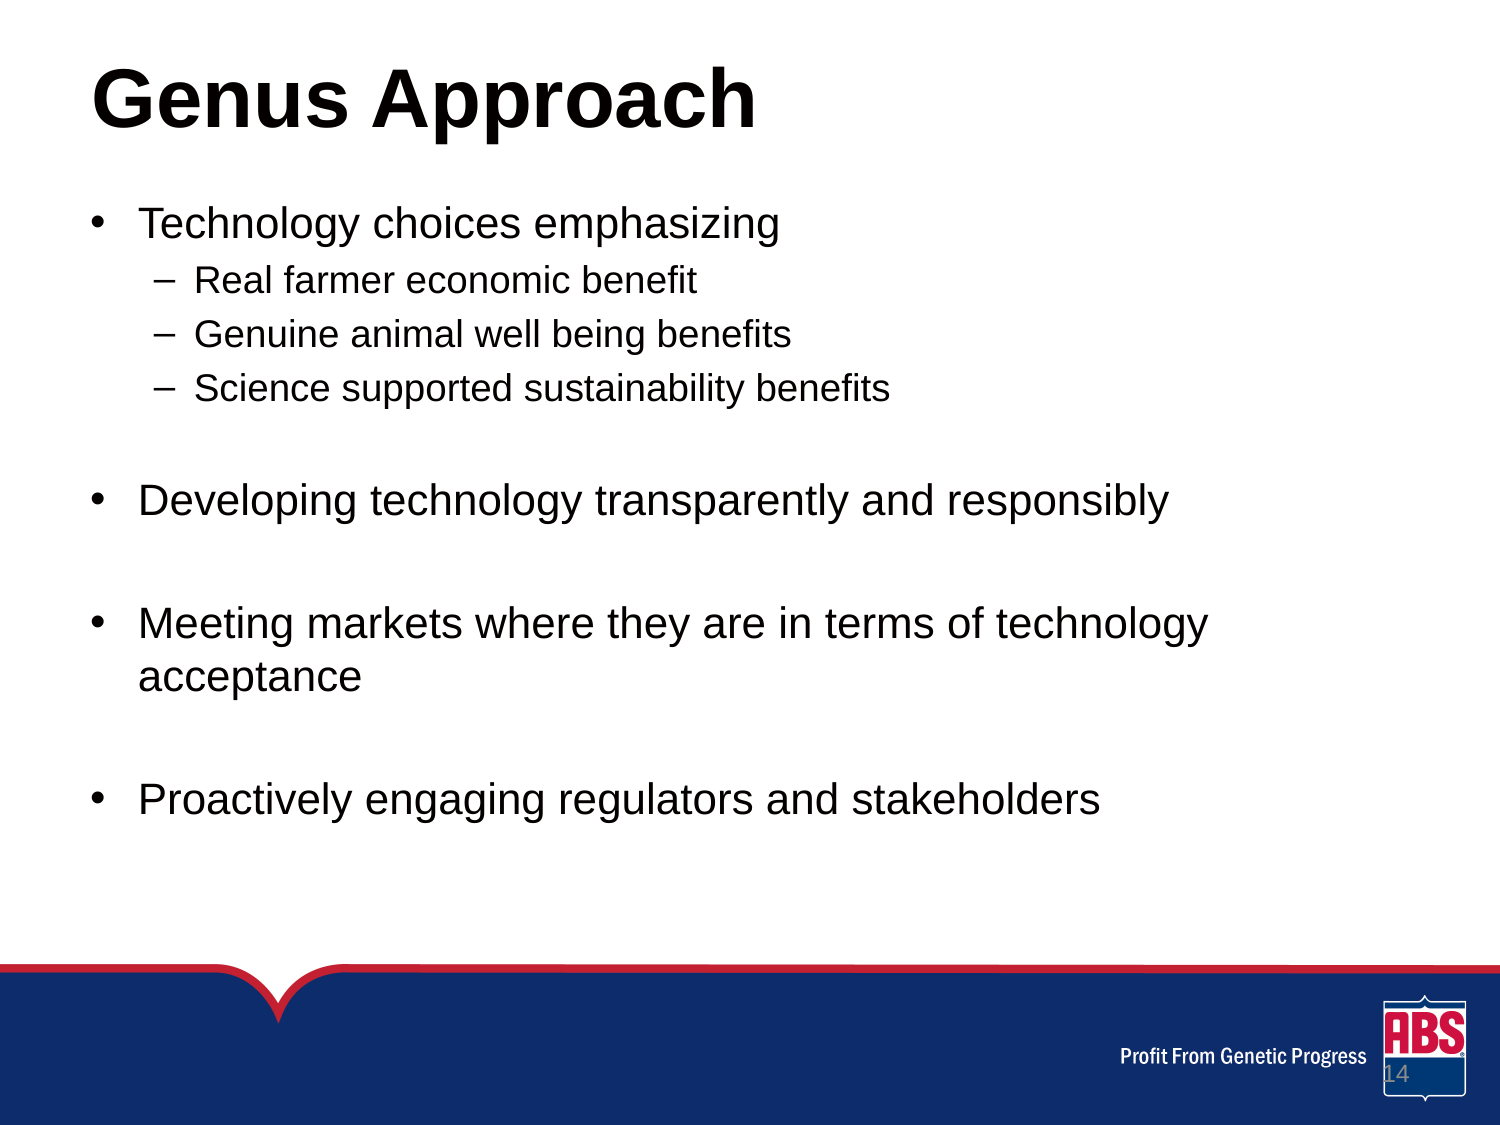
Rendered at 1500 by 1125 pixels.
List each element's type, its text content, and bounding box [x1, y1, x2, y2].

title Genus Approach [76, 0, 1427, 188]
list Technology choices emphasizing Real farmer economic benefit Genuine animal well being benefits Science supported sustainability benefits Developing technology transparently and responsibly Meeting markets where they are in terms of technology acceptance Proactively engaging regulators and stakeholders [75, 187, 1425, 838]
picture [0, 0, 1500, 1125]
slide_number 14 [1074, 1042, 1425, 1103]
